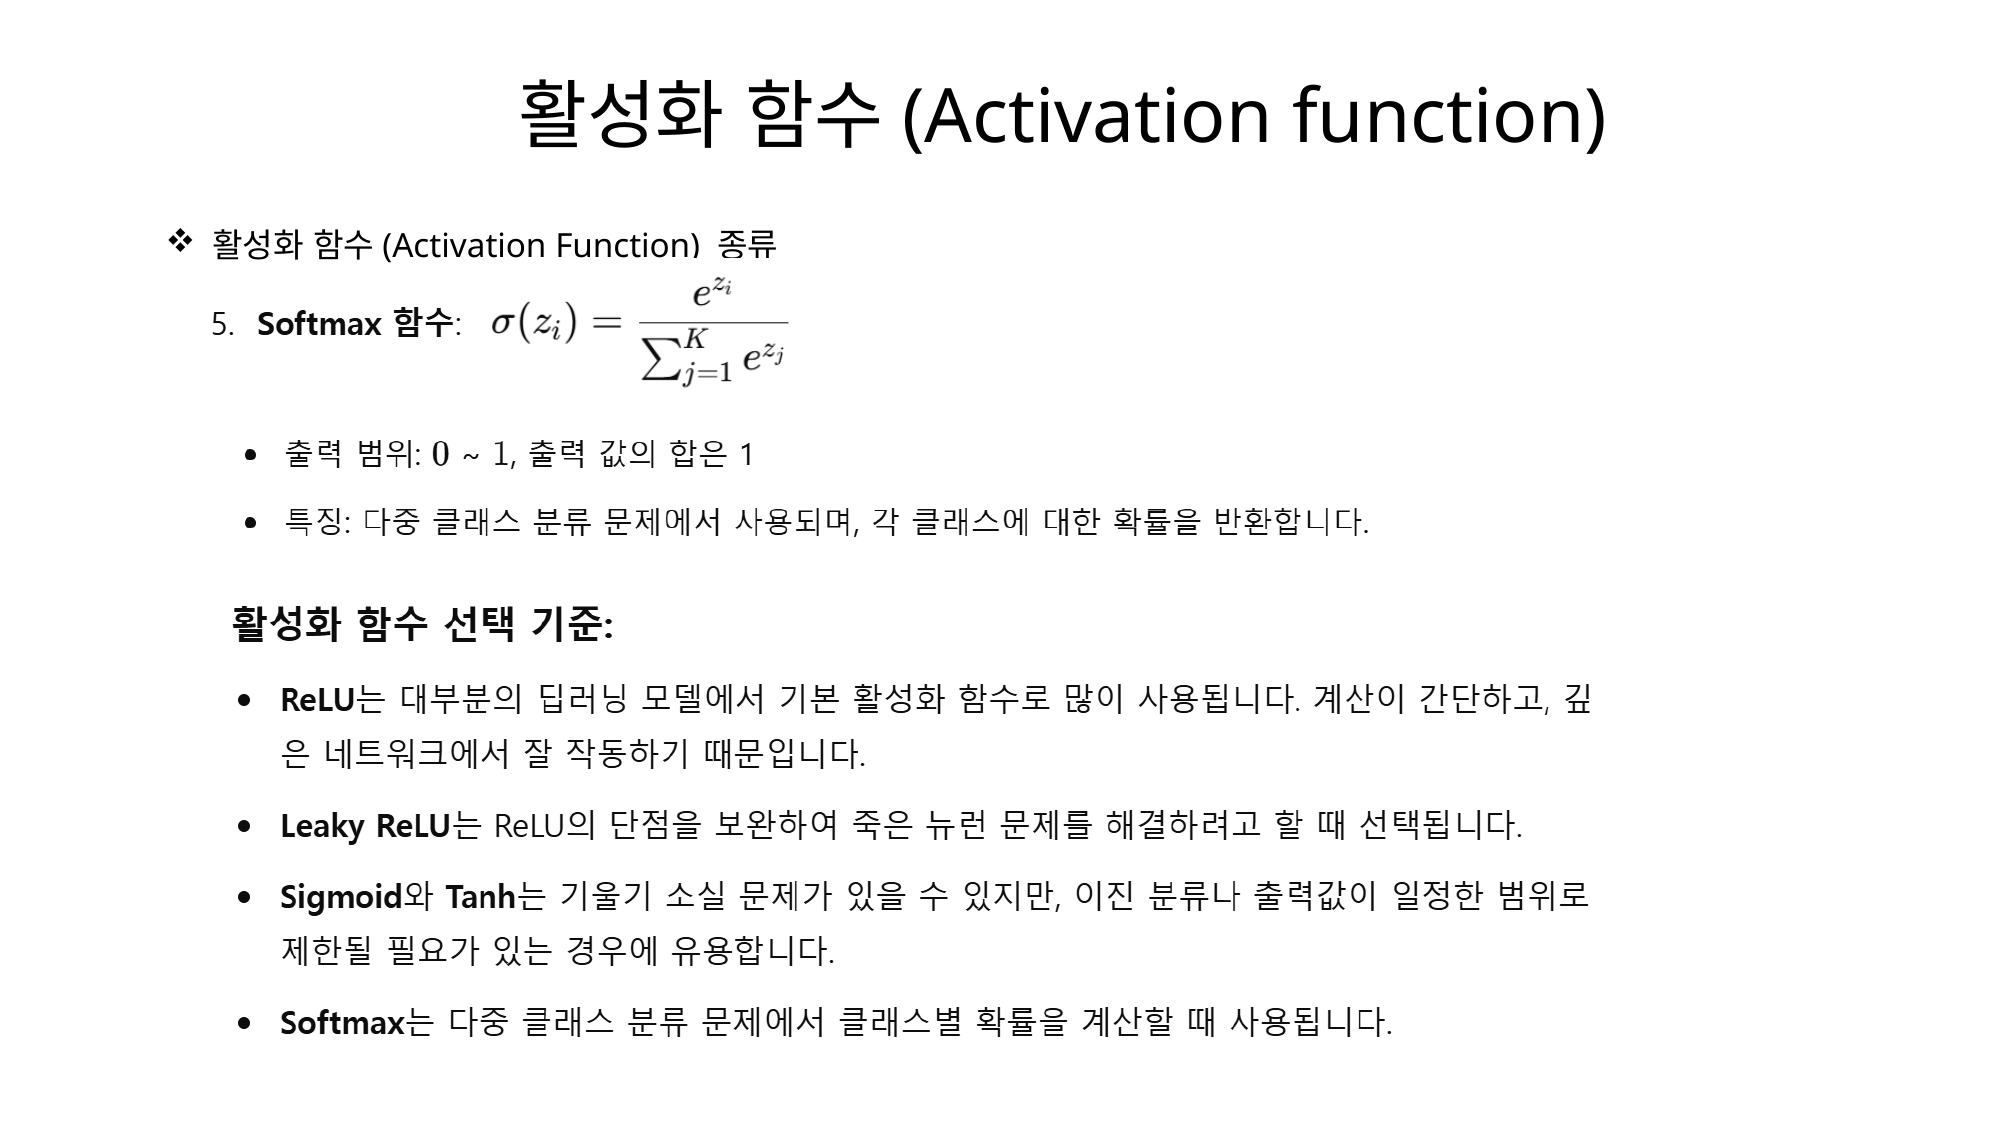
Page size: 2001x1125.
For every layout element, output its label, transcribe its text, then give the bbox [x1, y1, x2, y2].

text_box 활성화 함수(Activation Function) 종류 [150, 197, 1813, 272]
picture [231, 426, 1372, 545]
picture [473, 258, 814, 393]
picture [231, 671, 1610, 1050]
text_box 활성화 함수(Activation function) [503, 60, 1650, 165]
picture [224, 591, 617, 652]
picture [207, 299, 470, 351]
